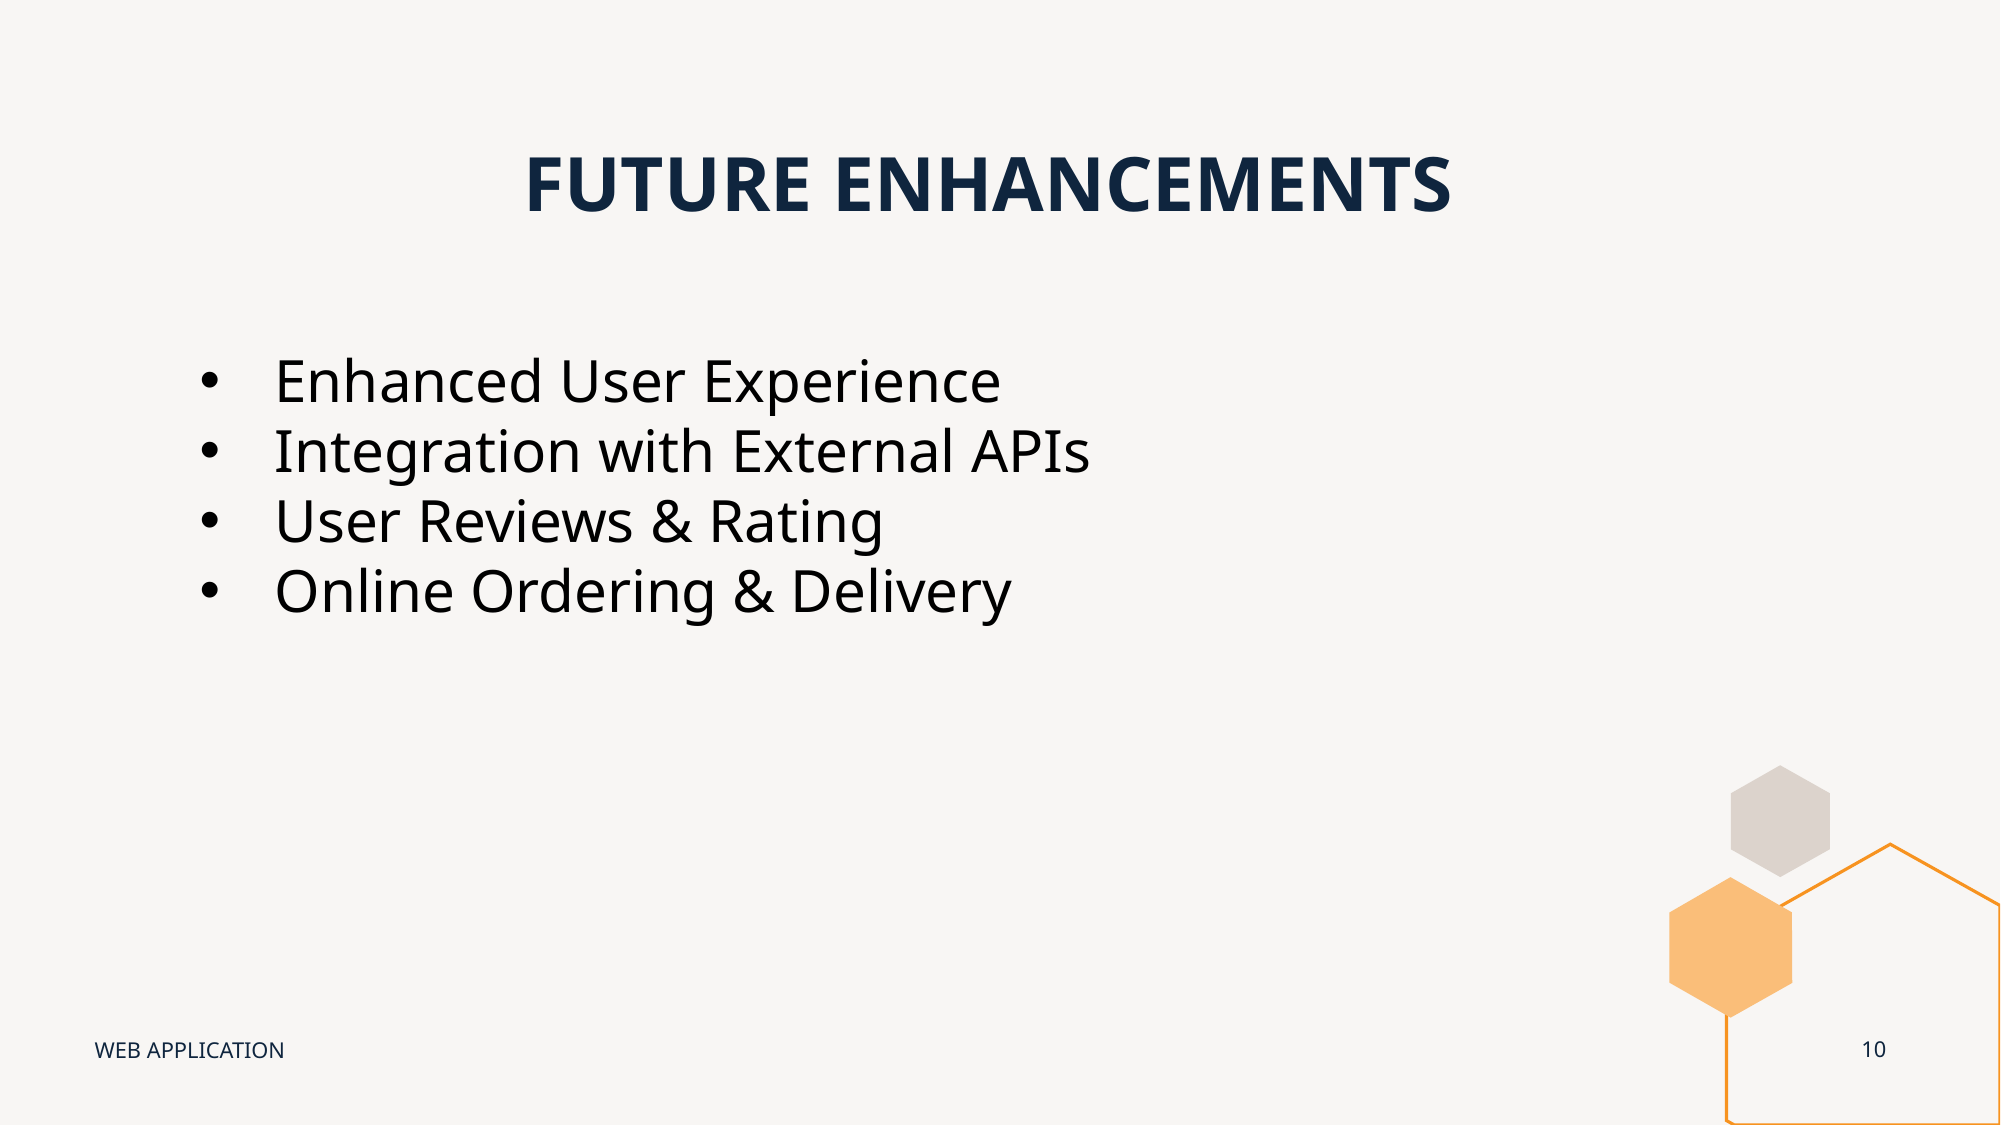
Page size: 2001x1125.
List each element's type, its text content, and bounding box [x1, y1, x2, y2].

text_box Enhanced User Experience Integration with External APIs User Reviews & Rating Online Ordering & Delivery [184, 337, 1730, 702]
title FUTURE ENHANCEMENTS [95, 118, 1882, 257]
footer WEB APPLICATION [79, 1020, 755, 1080]
slide_number 10 [1836, 1020, 1912, 1080]
